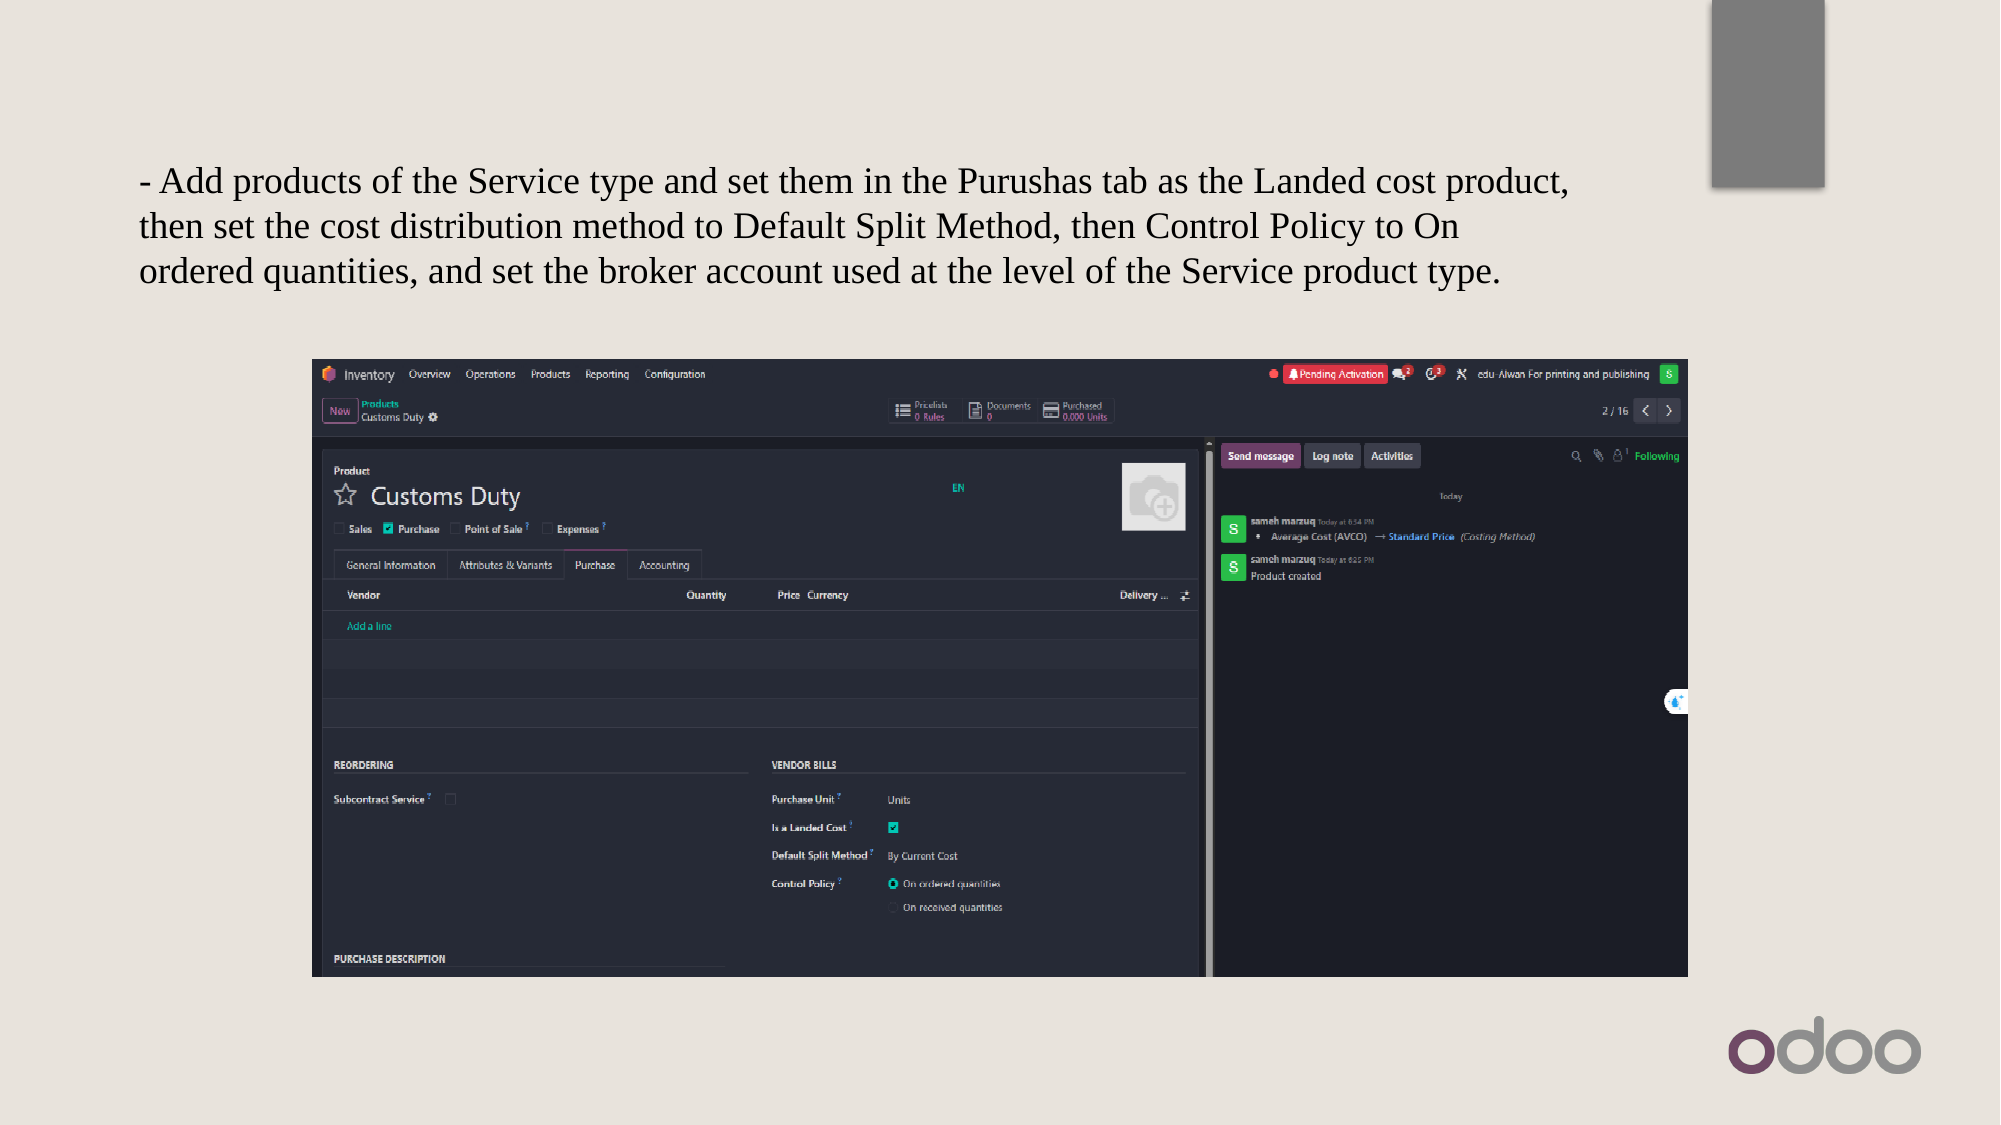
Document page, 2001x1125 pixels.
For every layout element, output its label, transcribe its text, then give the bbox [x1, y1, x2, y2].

picture [1728, 1016, 1921, 1074]
picture [312, 359, 1688, 977]
text_box - Add products of the Service type and set them in the Purushas tab as the Landed cost product, then set the cost distribution method to Default Split Method, then Control Policy to On ordered quantities, and set the broker account used at the level of the Service product type. [124, 148, 1590, 299]
